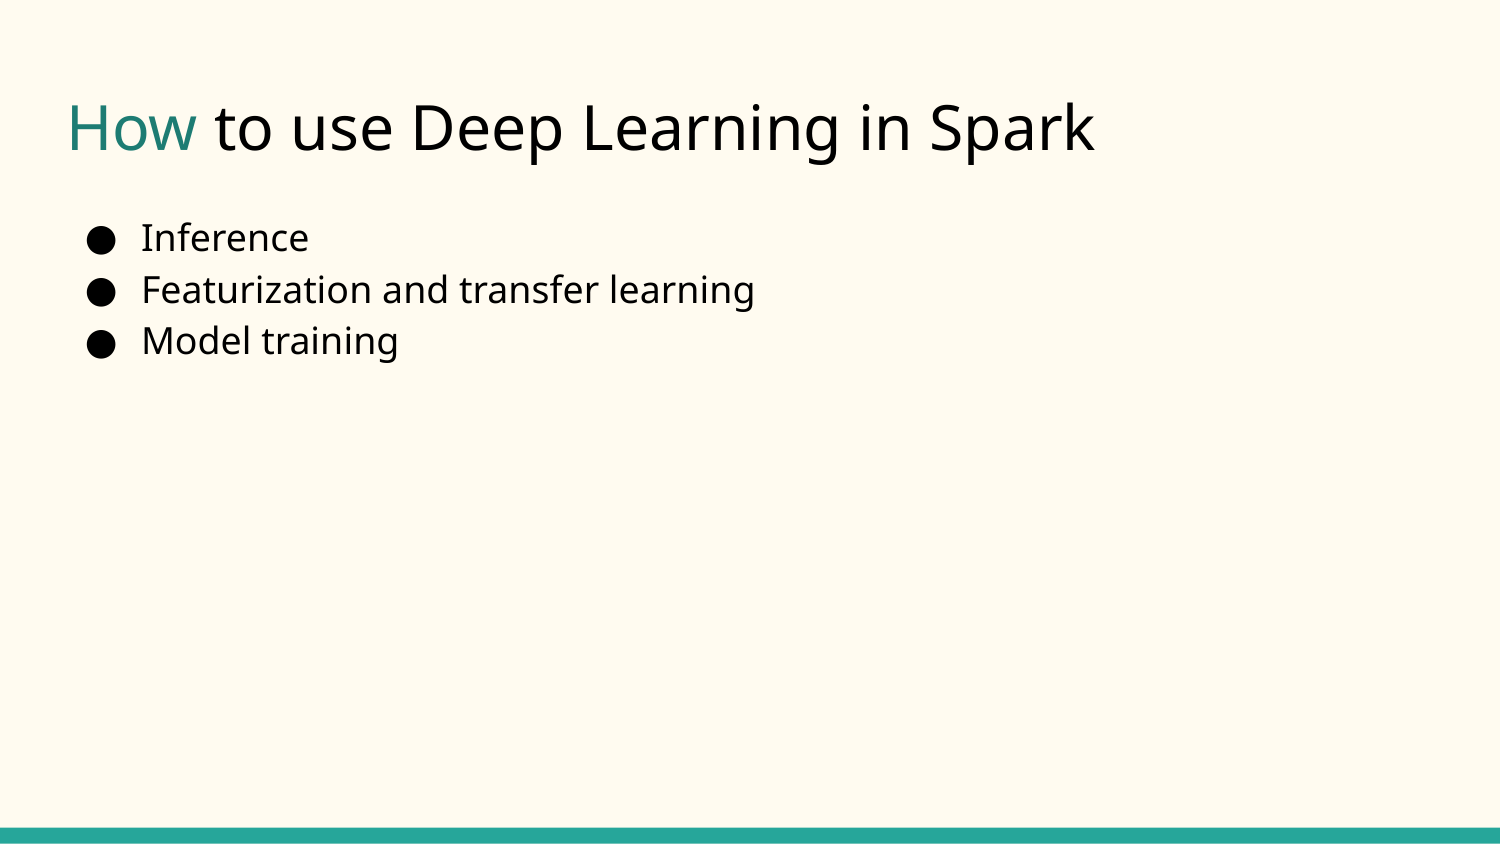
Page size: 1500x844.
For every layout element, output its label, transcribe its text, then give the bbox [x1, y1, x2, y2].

list Inference Featurization and transfer learning Model training [51, 192, 1449, 750]
title How to use Deep Learning in Spark [51, 72, 1449, 174]
